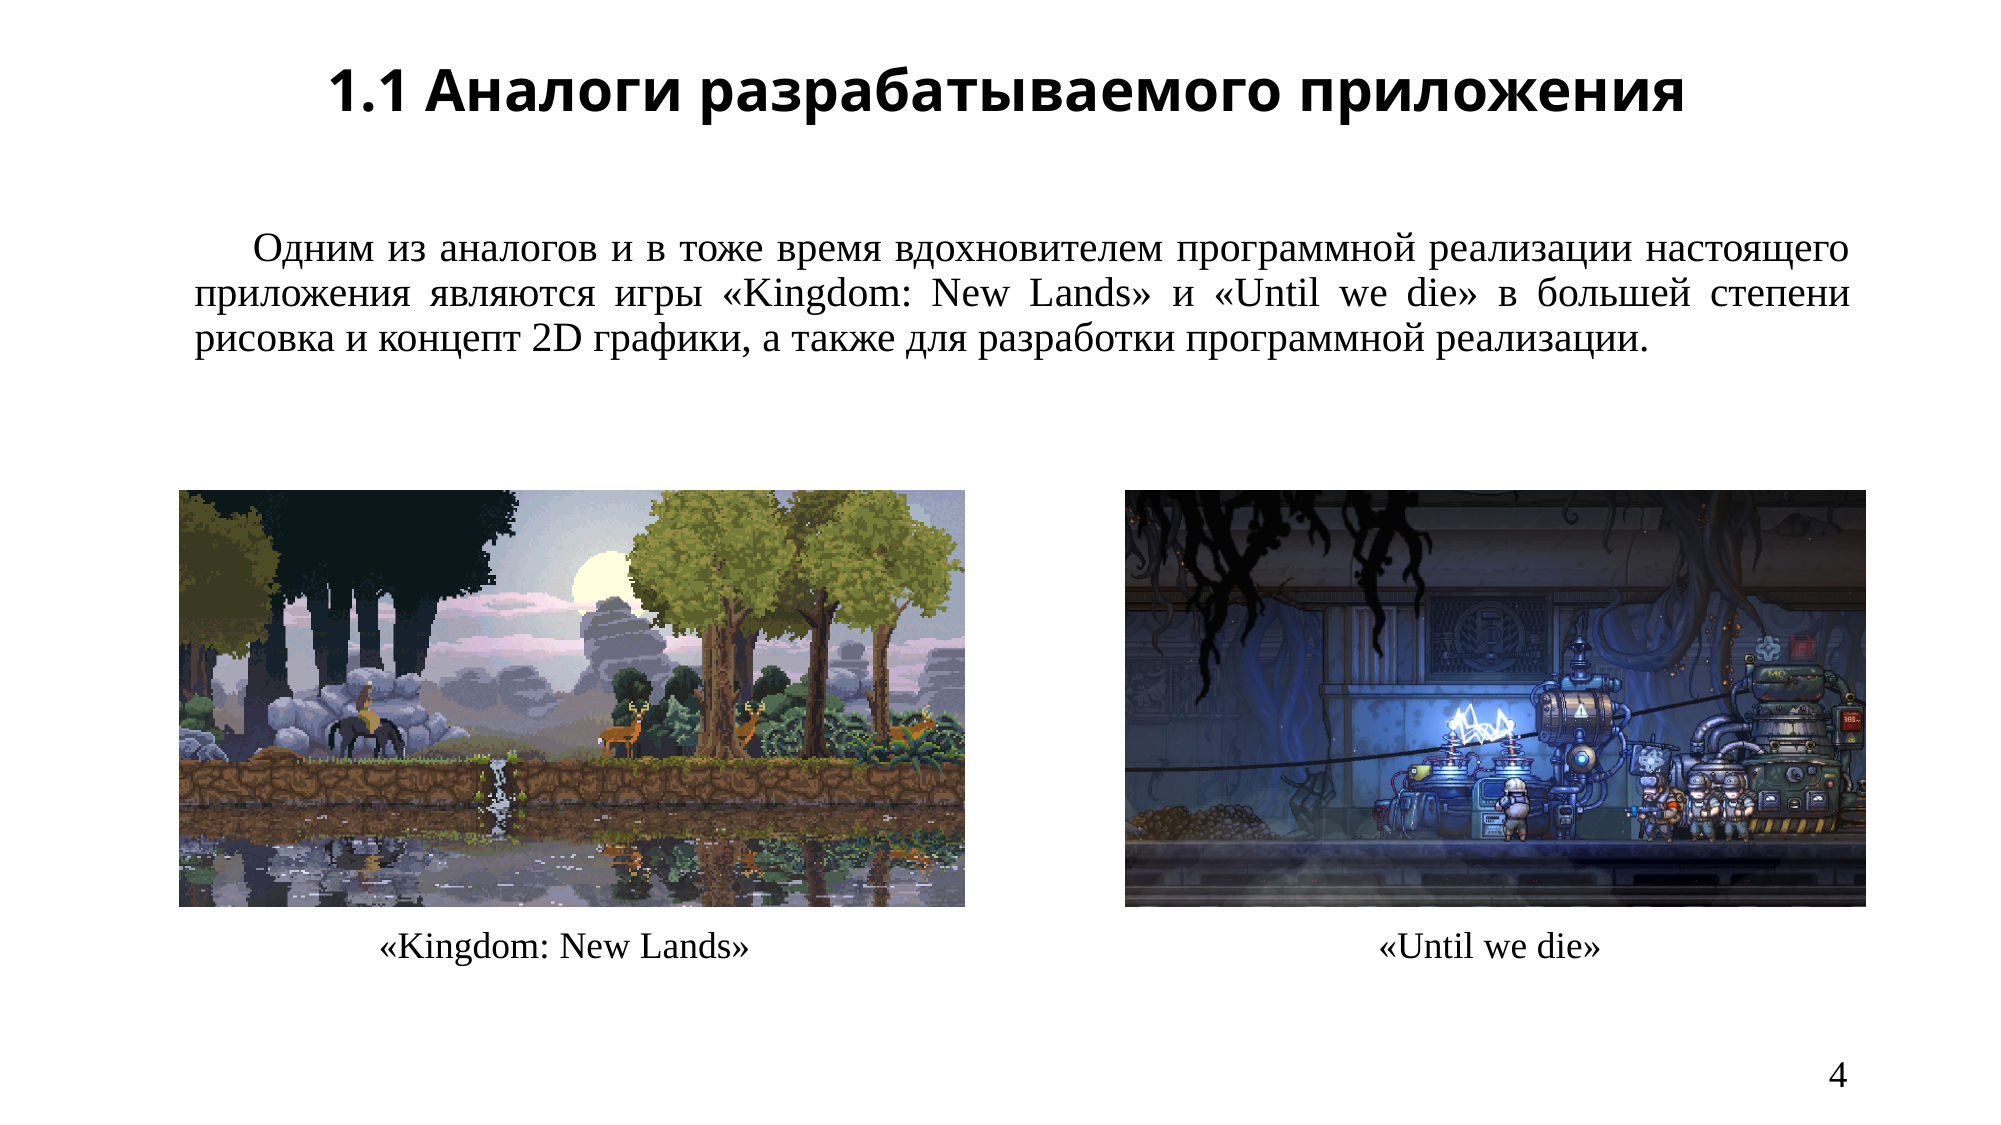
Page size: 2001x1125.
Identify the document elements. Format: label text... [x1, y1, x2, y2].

slide_number 4 [1412, 1042, 1863, 1103]
list Одним из аналогов и в тоже время вдохновителем программной реализации настоящего приложения являются игры «Kingdom: New Lands» и «Until we die» в большей степени рисовка и концепт 2D графики, а также для разработки программной реализации. [179, 218, 1866, 439]
picture [1125, 490, 1866, 907]
title 1.1 Аналоги разрабатываемого приложения [0, 0, 2000, 176]
text_box «Until we die» [1363, 914, 1628, 974]
text_box «Kingdom: New Lands» [364, 914, 780, 974]
picture [179, 490, 965, 907]
